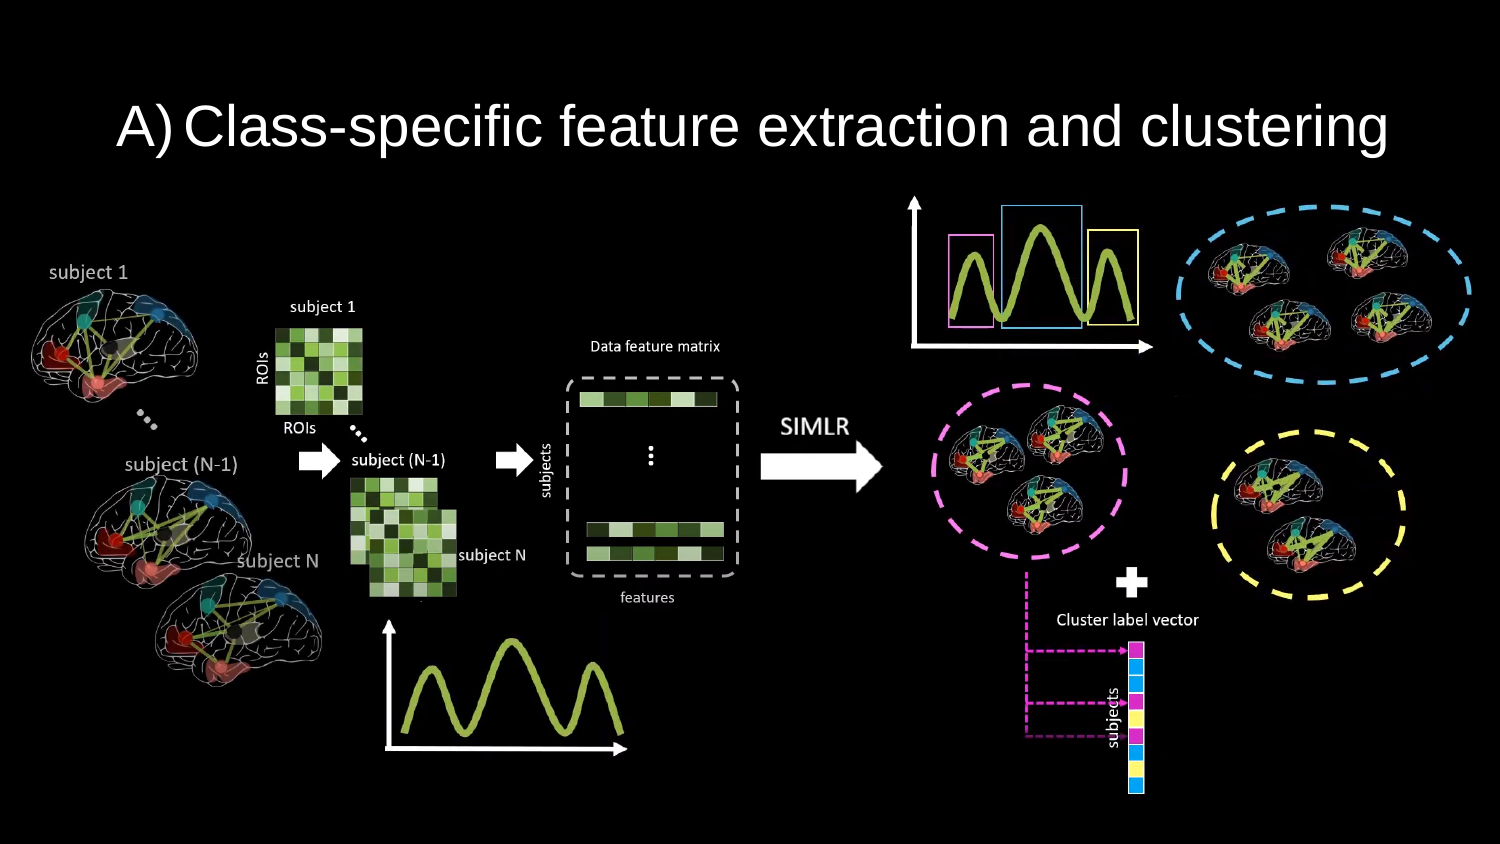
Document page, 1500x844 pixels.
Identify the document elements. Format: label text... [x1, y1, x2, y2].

picture [9, 246, 893, 761]
title Class-specific feature extraction and clustering [51, 72, 1449, 222]
picture [892, 183, 1412, 803]
picture [1172, 197, 1472, 397]
